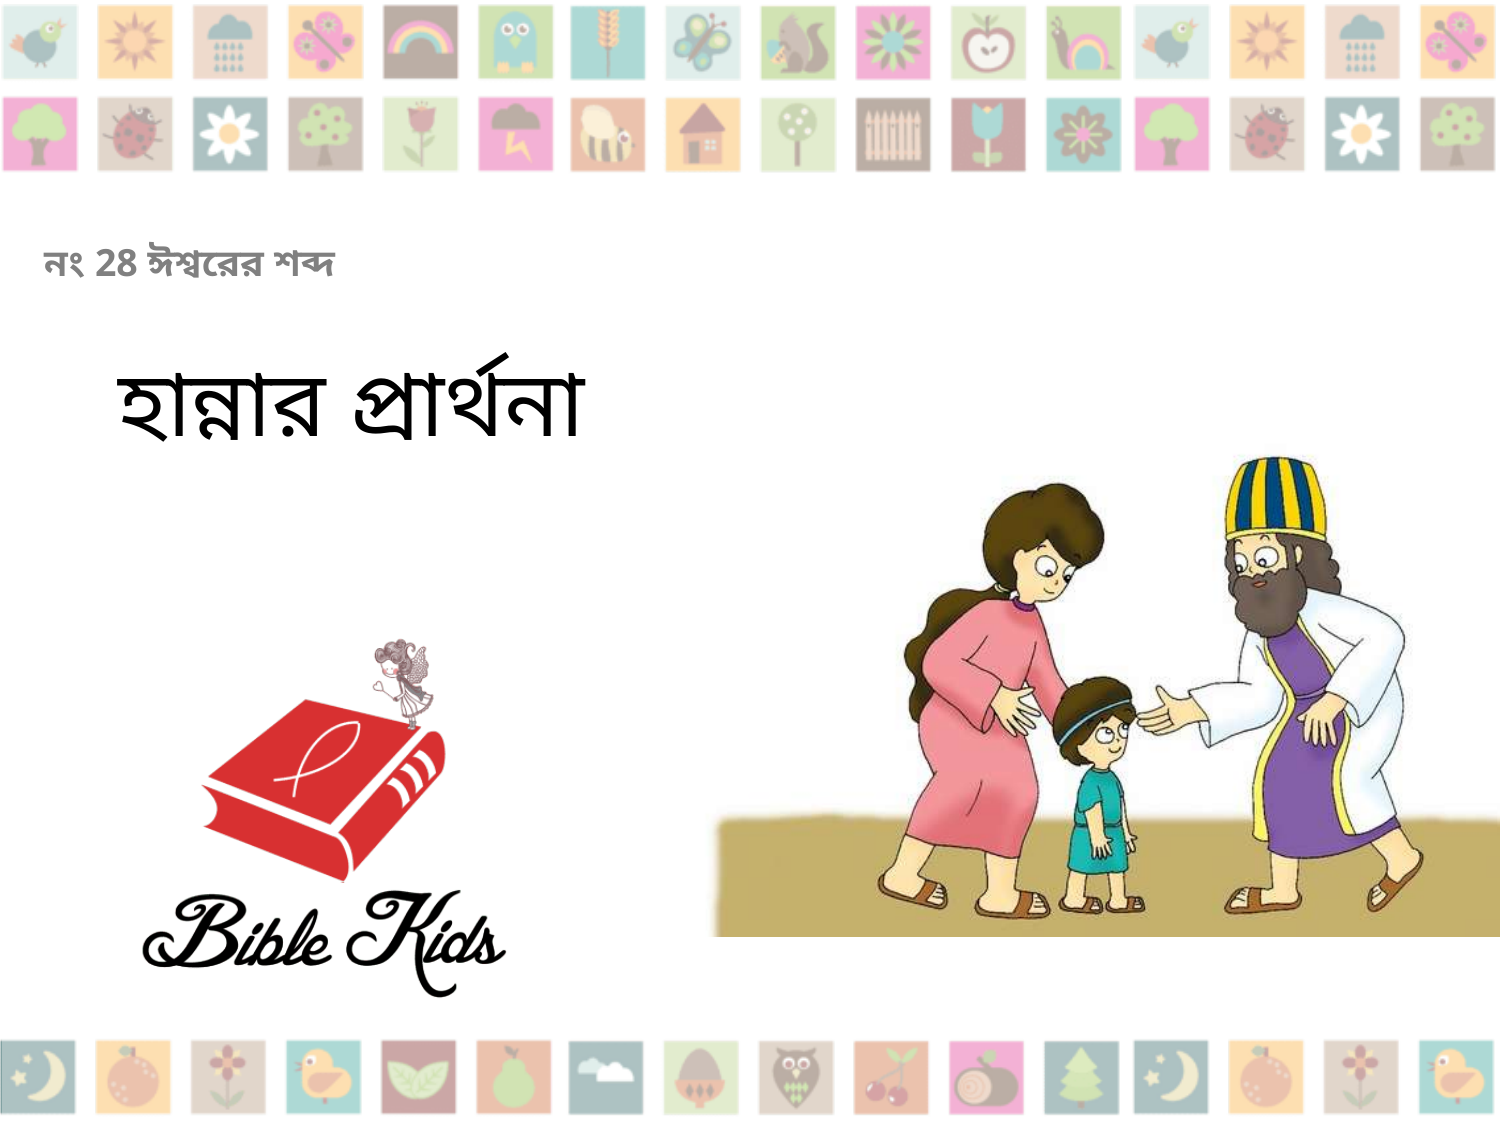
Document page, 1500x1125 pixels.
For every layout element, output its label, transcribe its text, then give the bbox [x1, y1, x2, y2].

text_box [0, 3, 1500, 181]
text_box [0, 1028, 1500, 1118]
text_box নং 28 ঈশ্বরের শব্দ [29, 231, 543, 292]
picture [643, 328, 1500, 937]
text_box হান্নার প্রার্থনা [29, 336, 638, 462]
picture [117, 600, 544, 1027]
